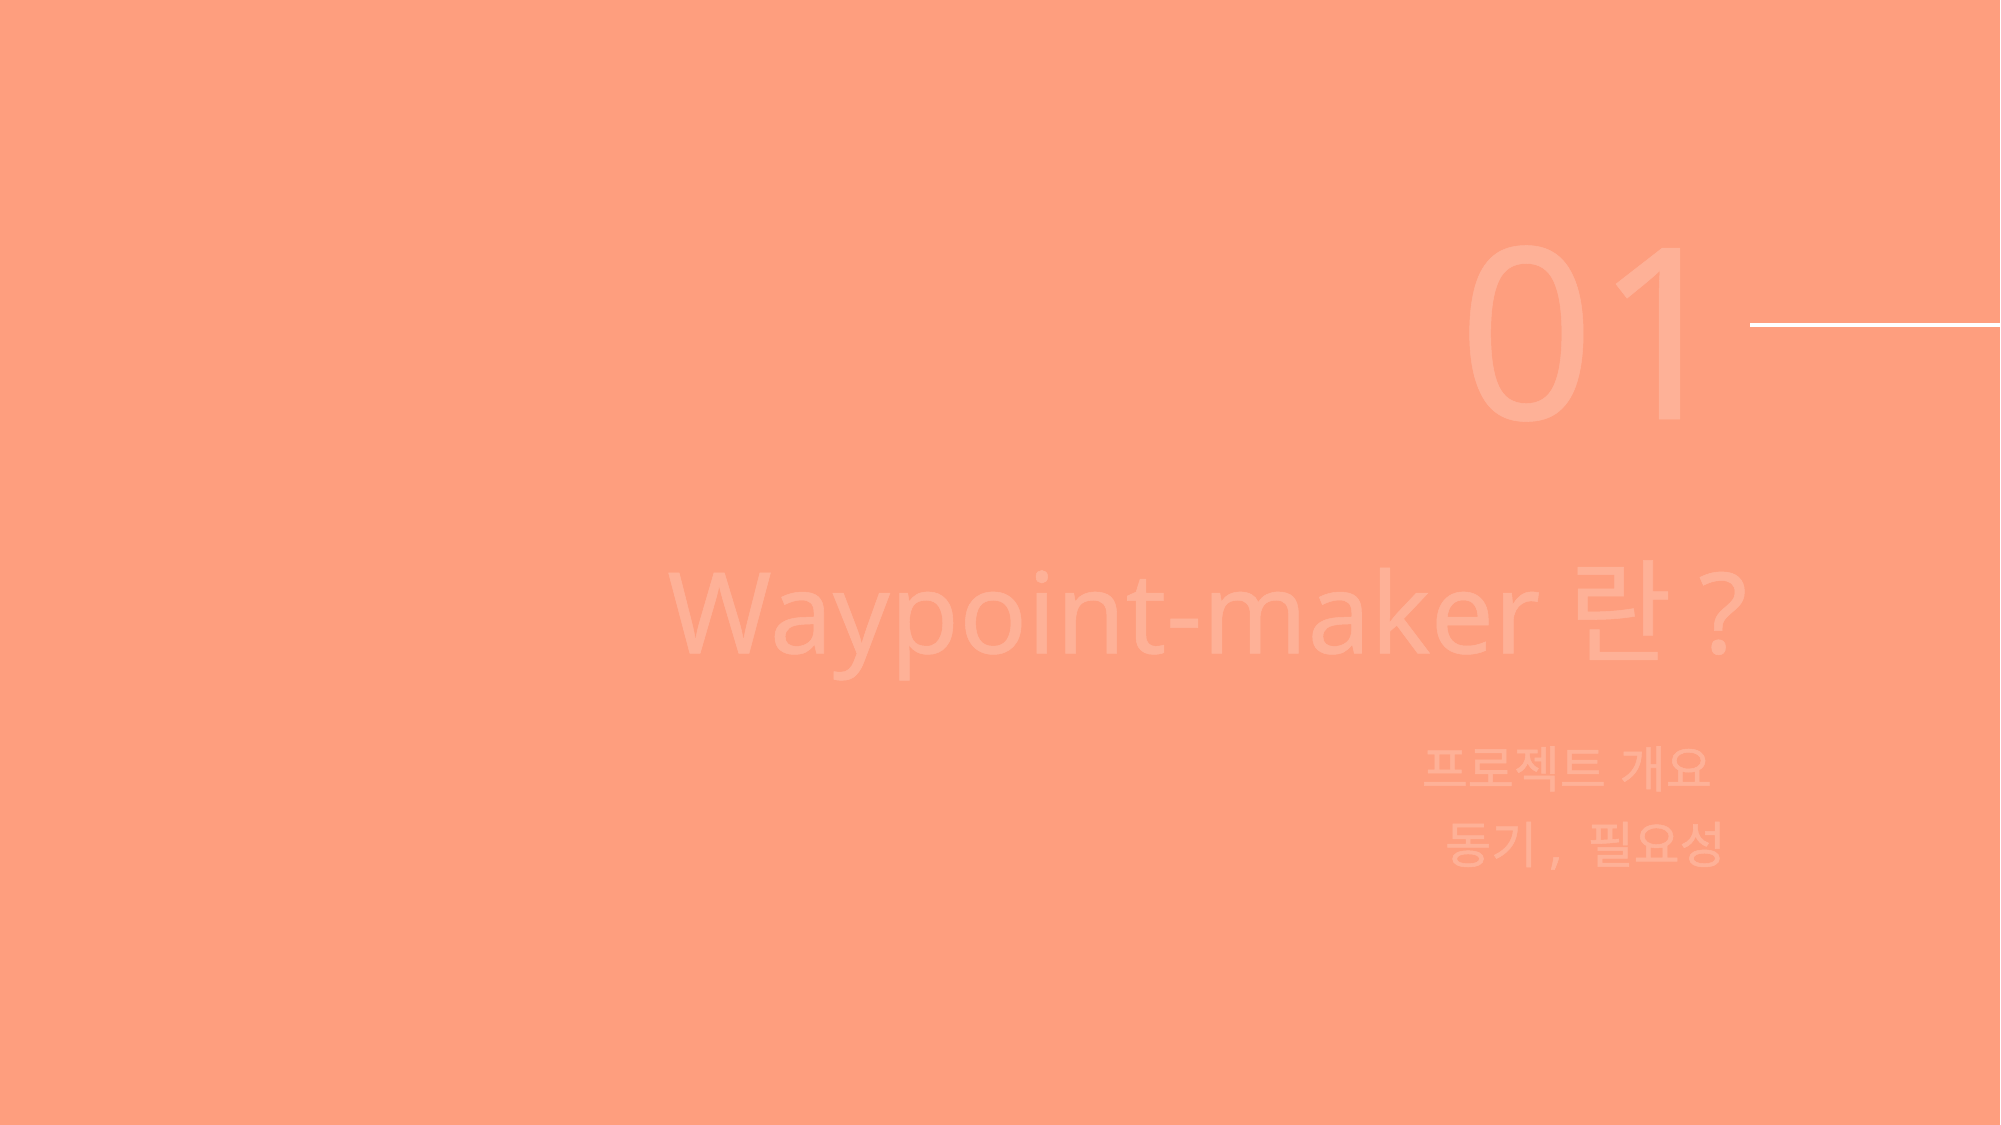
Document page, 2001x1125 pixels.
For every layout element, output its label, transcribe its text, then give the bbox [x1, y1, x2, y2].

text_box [687, 533, 1727, 882]
text_box 01 [1442, 172, 1747, 475]
